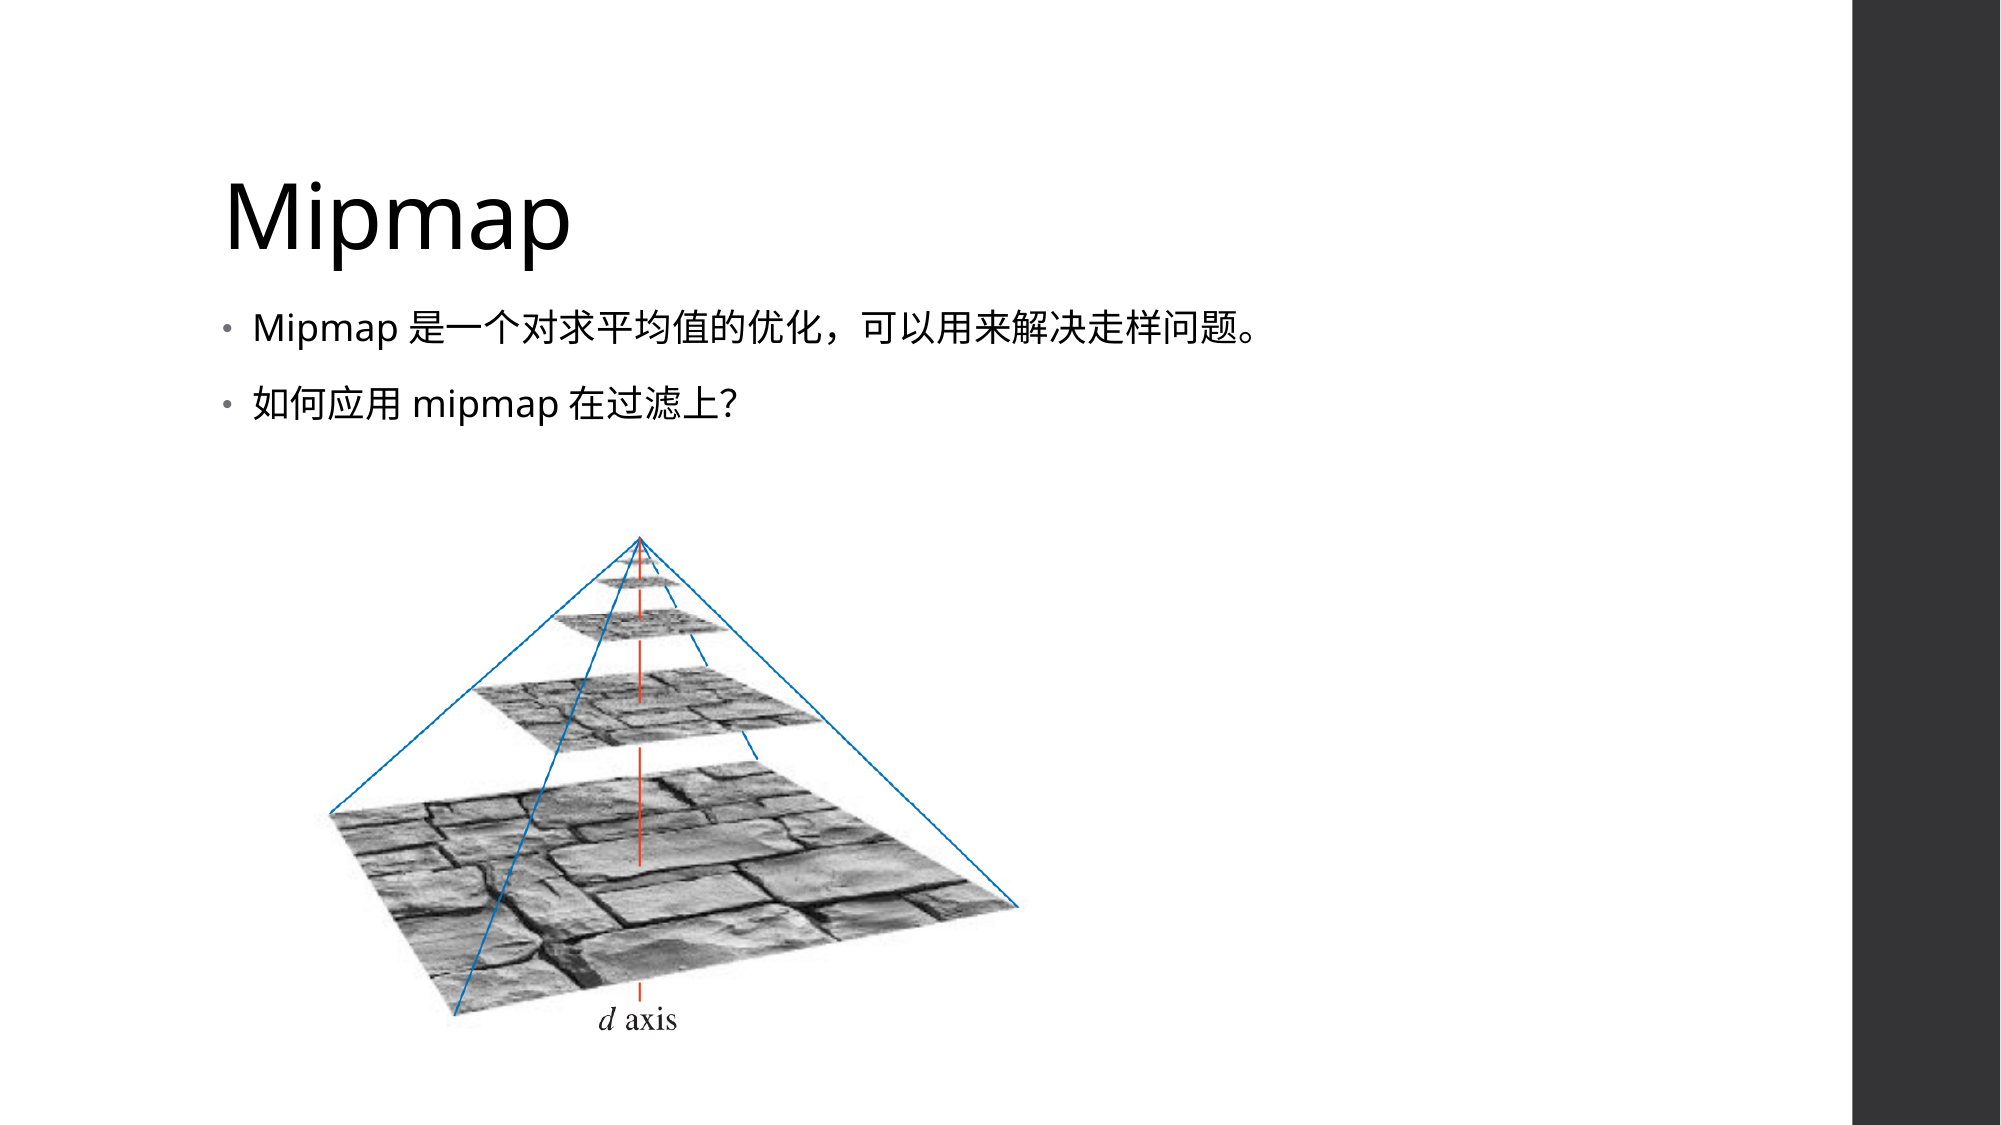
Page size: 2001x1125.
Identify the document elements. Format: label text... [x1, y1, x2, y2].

list Mipmap是一个对求平均值的优化，可以用来解决走样问题。 如何应用mipmap在过滤上？ [206, 299, 1617, 632]
title Mipmap [206, 60, 1797, 278]
picture [278, 494, 1066, 1048]
